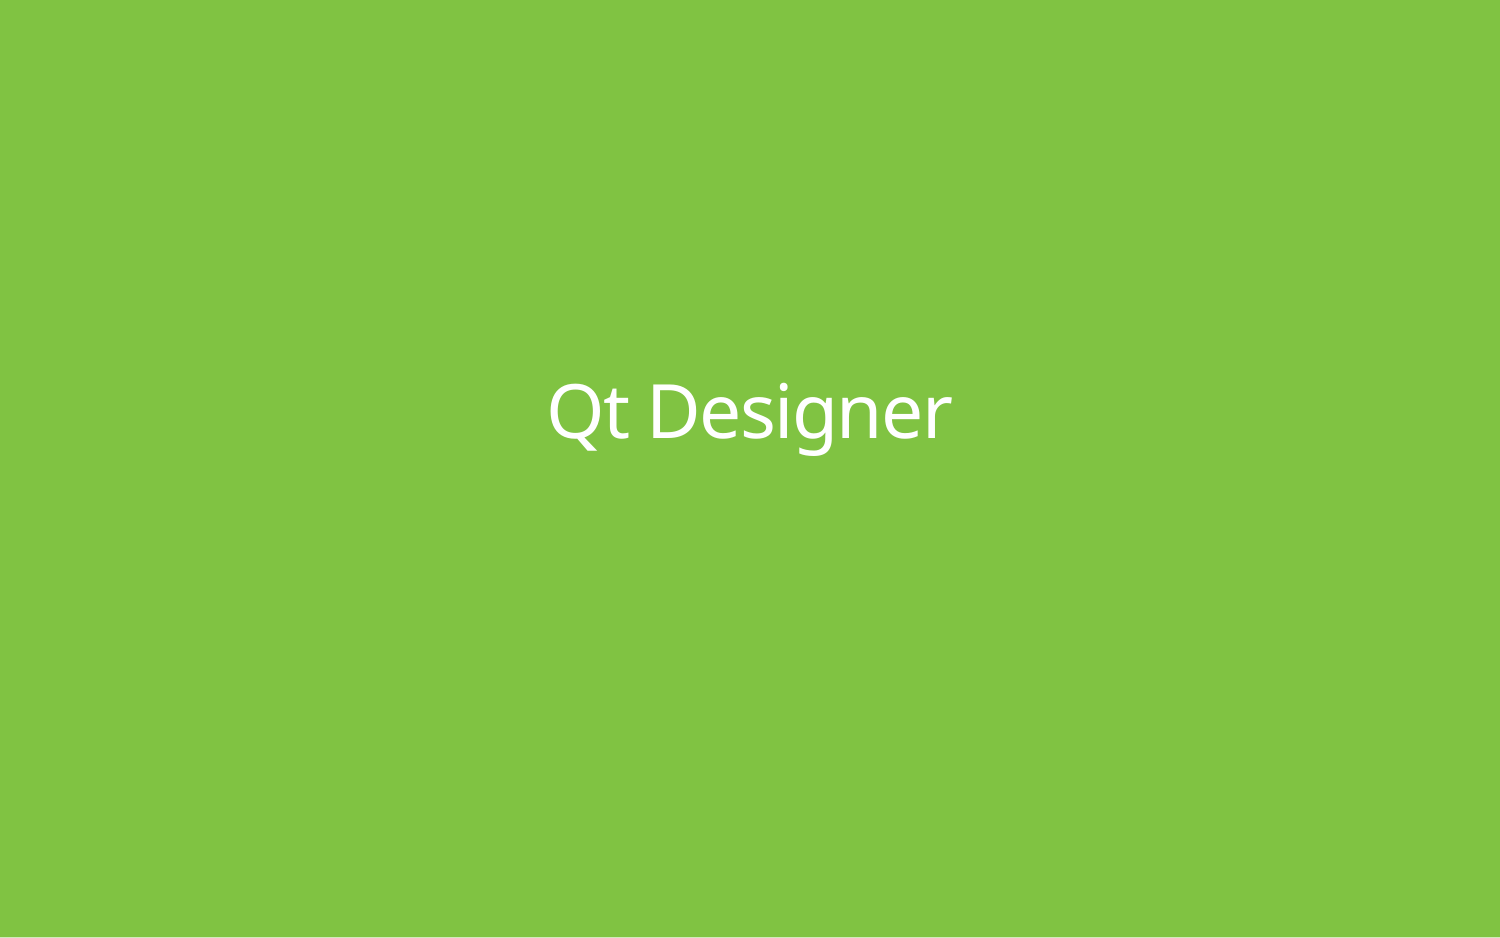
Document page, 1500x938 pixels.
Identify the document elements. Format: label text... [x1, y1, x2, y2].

title Qt Designer [39, 405, 1461, 502]
